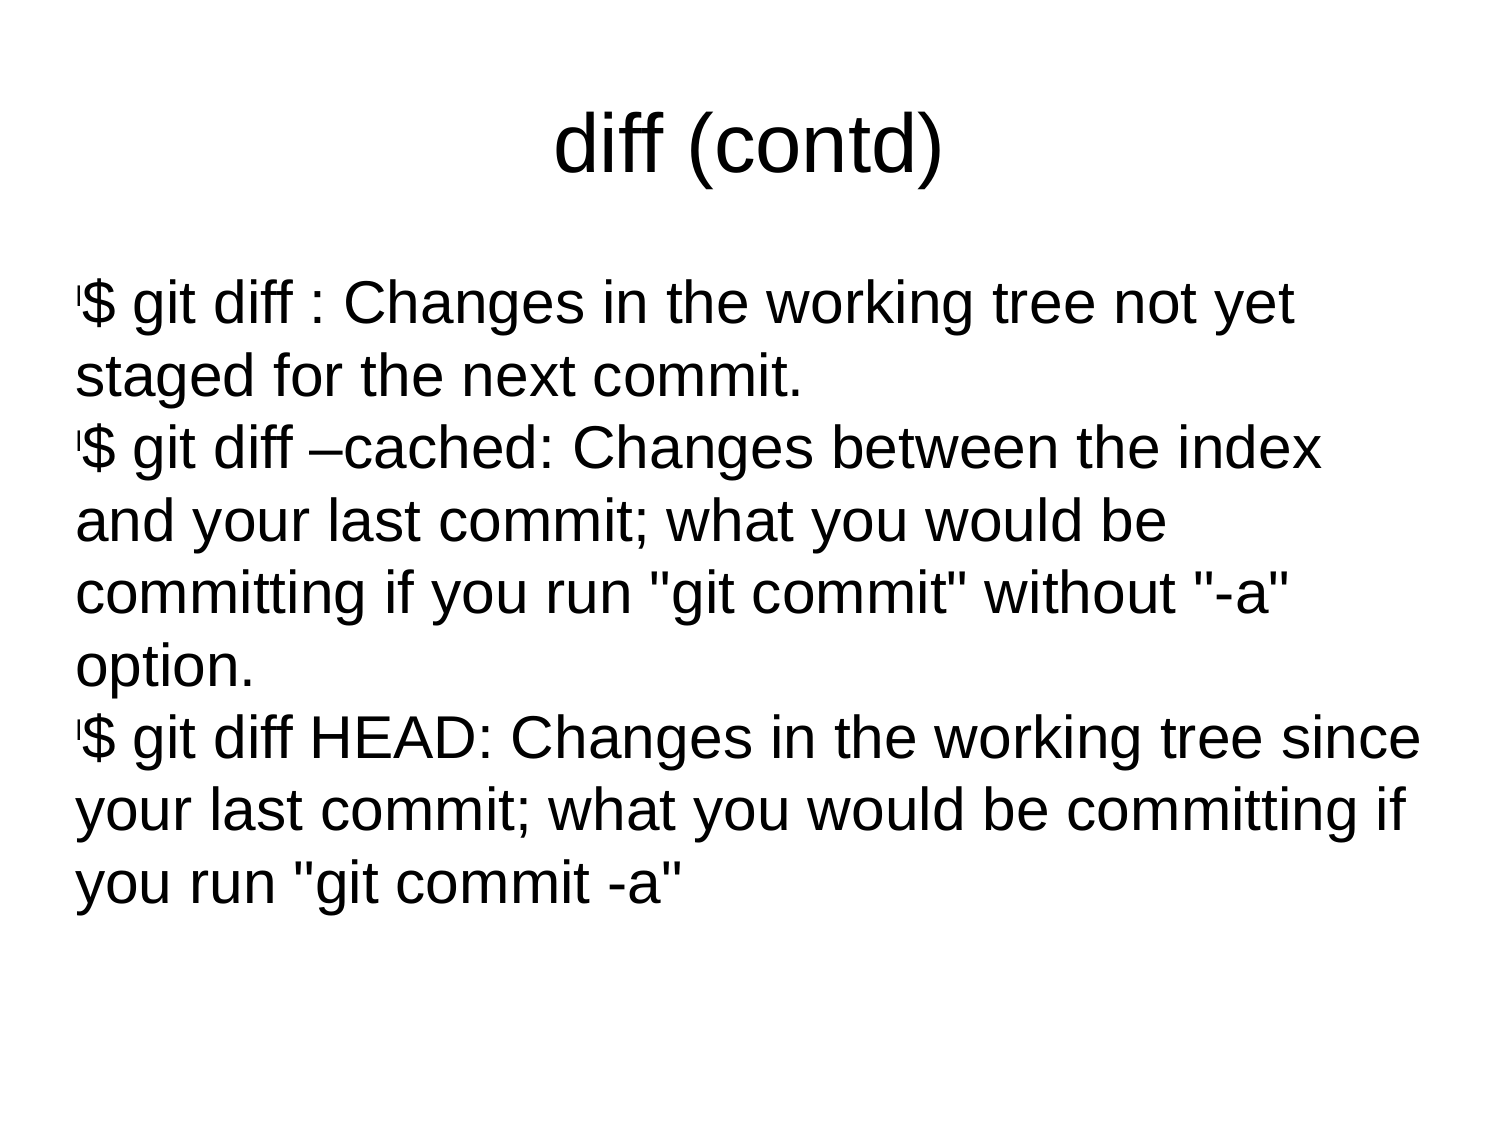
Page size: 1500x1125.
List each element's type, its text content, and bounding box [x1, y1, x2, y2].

text_box $ git diff : Changes in the working tree not yet staged for the next commit. $ git diff –cached: Changes between the index and your last commit; what you would be committing if you run "git commit" without "-a" option. $ git diff HEAD: Changes in the working tree since your last commit; what you would be committing if you run "git commit -a" [74, 263, 1425, 916]
text_box diff (contd) [74, 44, 1425, 233]
